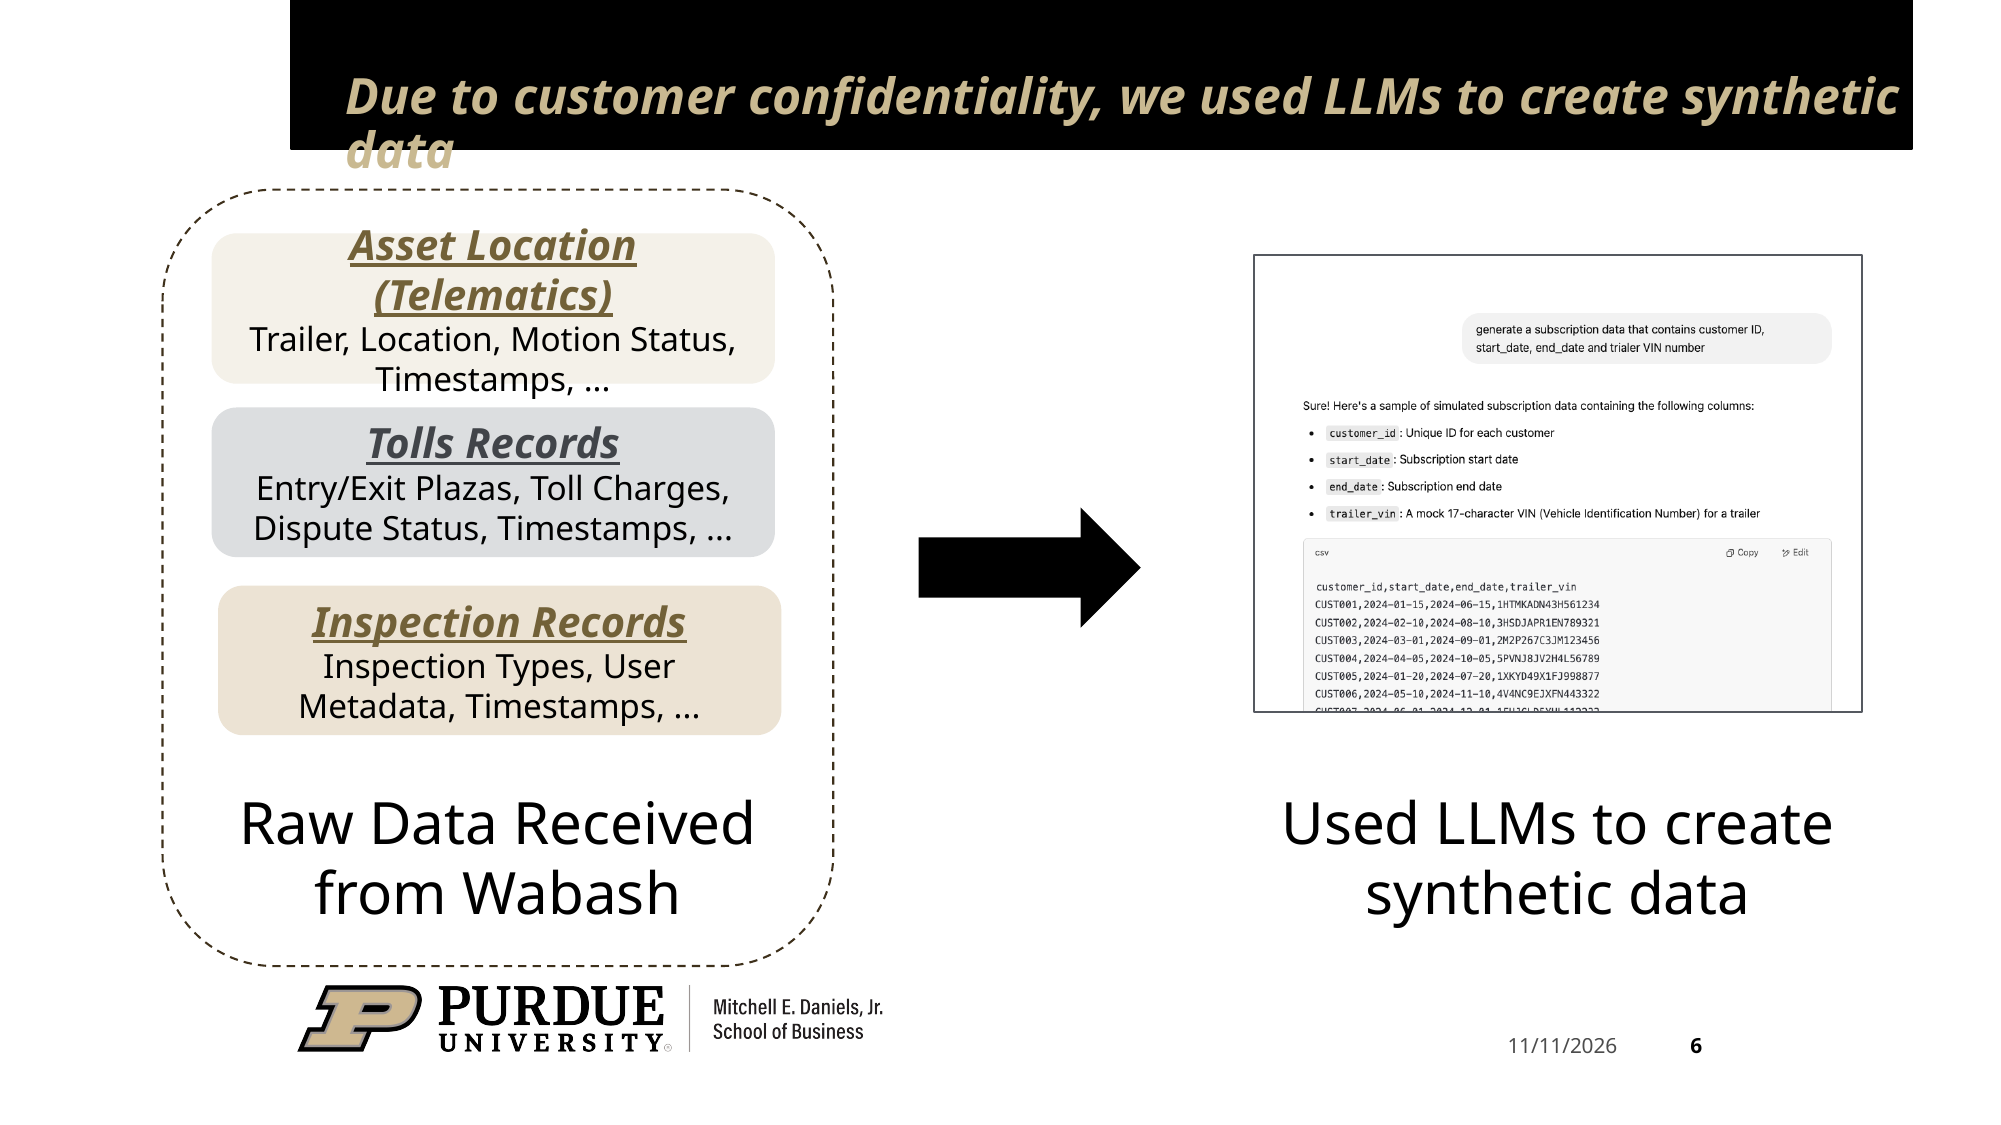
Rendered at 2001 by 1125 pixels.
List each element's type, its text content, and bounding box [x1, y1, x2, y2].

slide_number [1464, 1020, 1632, 1074]
text_box [917, 506, 1142, 629]
text_box Used LLMs to create synthetic data [1221, 188, 1895, 968]
picture [1254, 256, 1862, 711]
text_box Raw Data Received from Wabash [161, 188, 835, 968]
text_box Inspection Records Inspection Types, User Metadata, Timestamps, ... [217, 584, 783, 737]
title Due to customer confidentiality, we used LLMs to create synthetic data [343, 69, 1922, 188]
text_box Tolls Records Entry/Exit Plazas​​, Toll Charges​​, Dispute Status​​, Timestamps​​, ... [210, 406, 776, 559]
text_box Asset Location (Telematics)​​ Trailer, Location, Motion Status, Timestamps, ... [210, 232, 776, 385]
picture [297, 982, 994, 1056]
slide_number 6 [1656, 1017, 1737, 1078]
